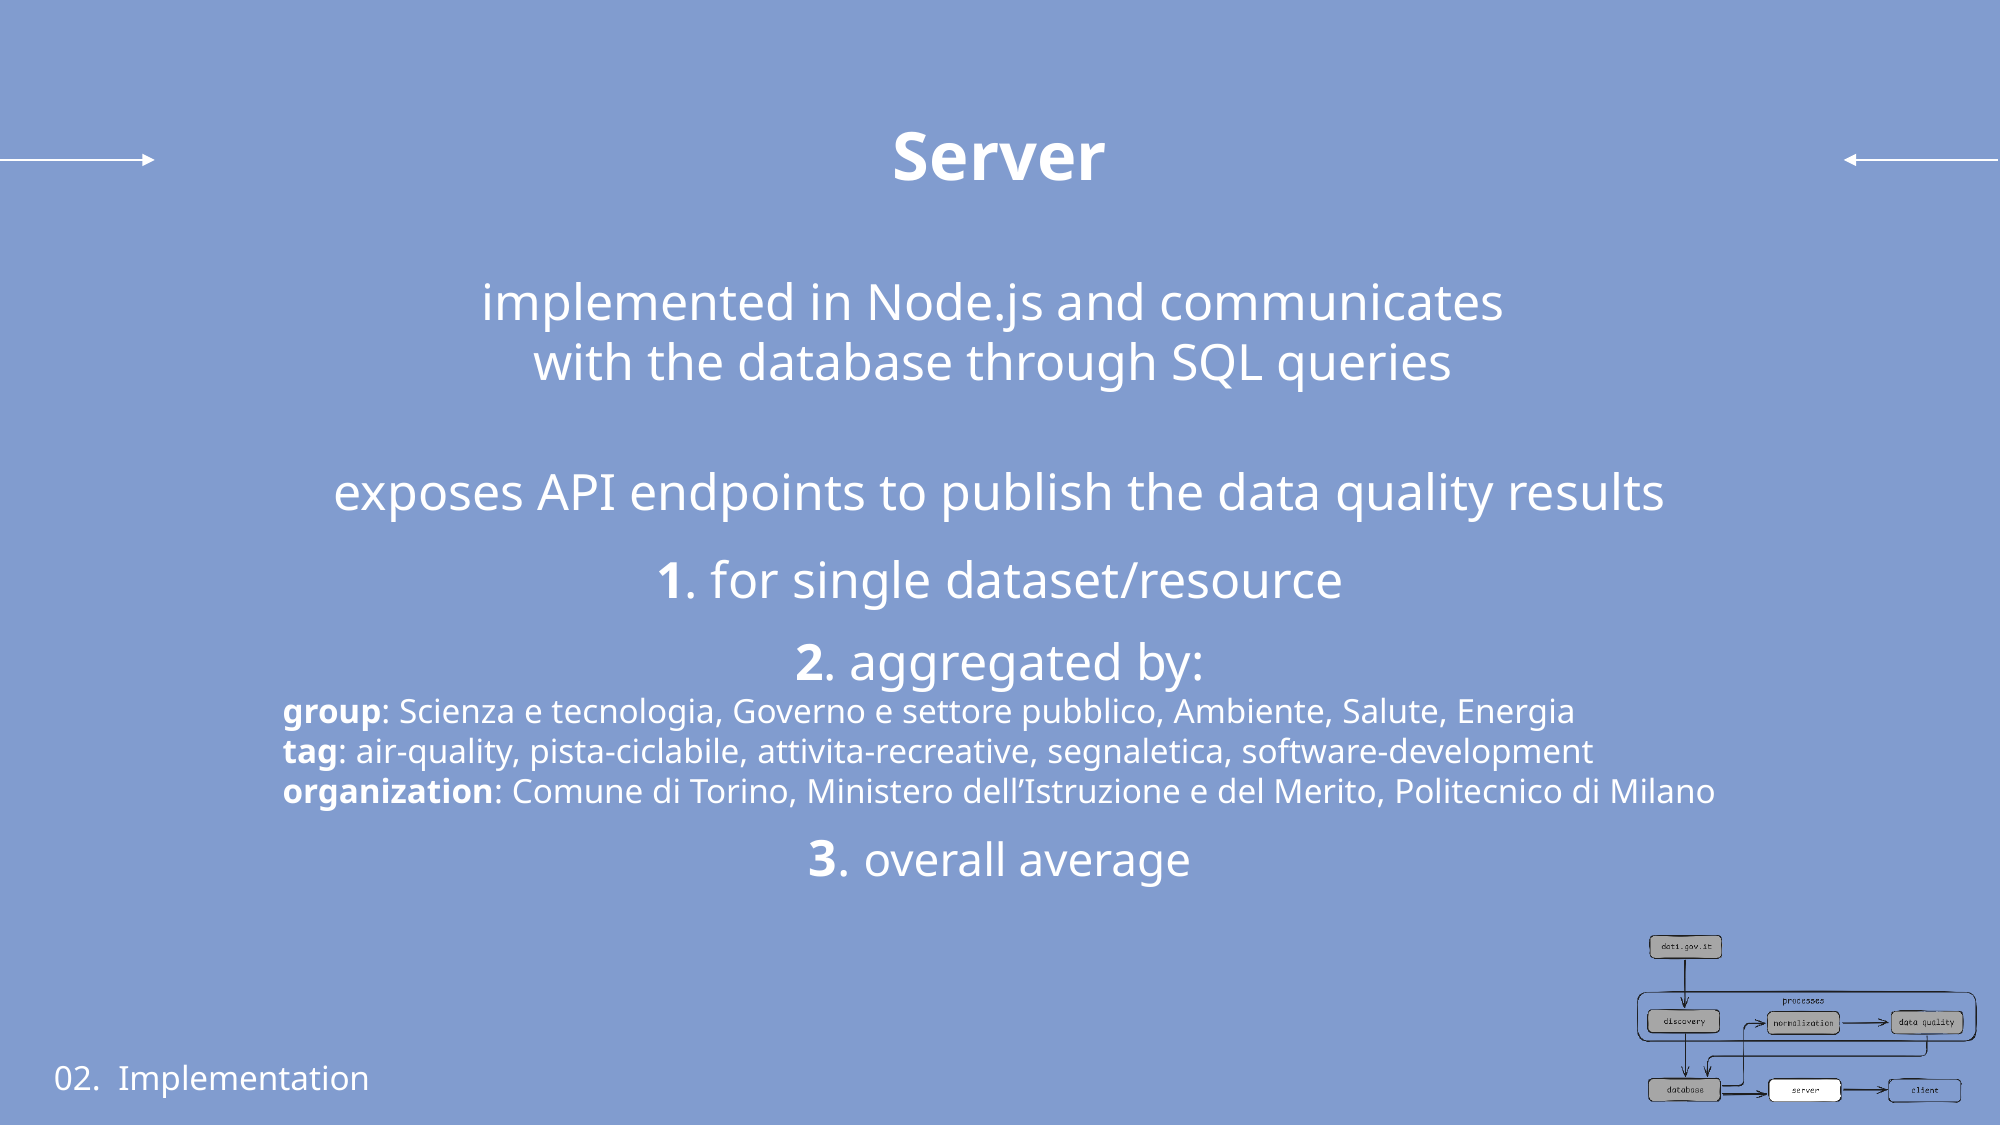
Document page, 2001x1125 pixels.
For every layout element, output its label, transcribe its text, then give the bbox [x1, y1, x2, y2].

text_box exposes API endpoints to publish the data quality results [149, 452, 1851, 528]
text_box implemented in Node.js and communicates with the database through SQL queries [283, 262, 1717, 398]
text_box 02. Implementation [0, 1029, 428, 1125]
text_box 3. overall average [192, 819, 1808, 895]
text_box 2. aggregated by: group: Scienza e tecnologia, Governo e settore pubblico, Ambiente, Salute, Energia tag: air-quality, pista-ciclabile, attivita-recreative, segnaletica, software-development organization: Comune di Torino, Ministero dell’Istruzione e del Merito, Politecnico di Milano [192, 622, 1808, 818]
text_box Server [135, 106, 1865, 202]
picture [1633, 931, 1980, 1107]
text_box 1. for single dataset/resource [192, 540, 1808, 616]
